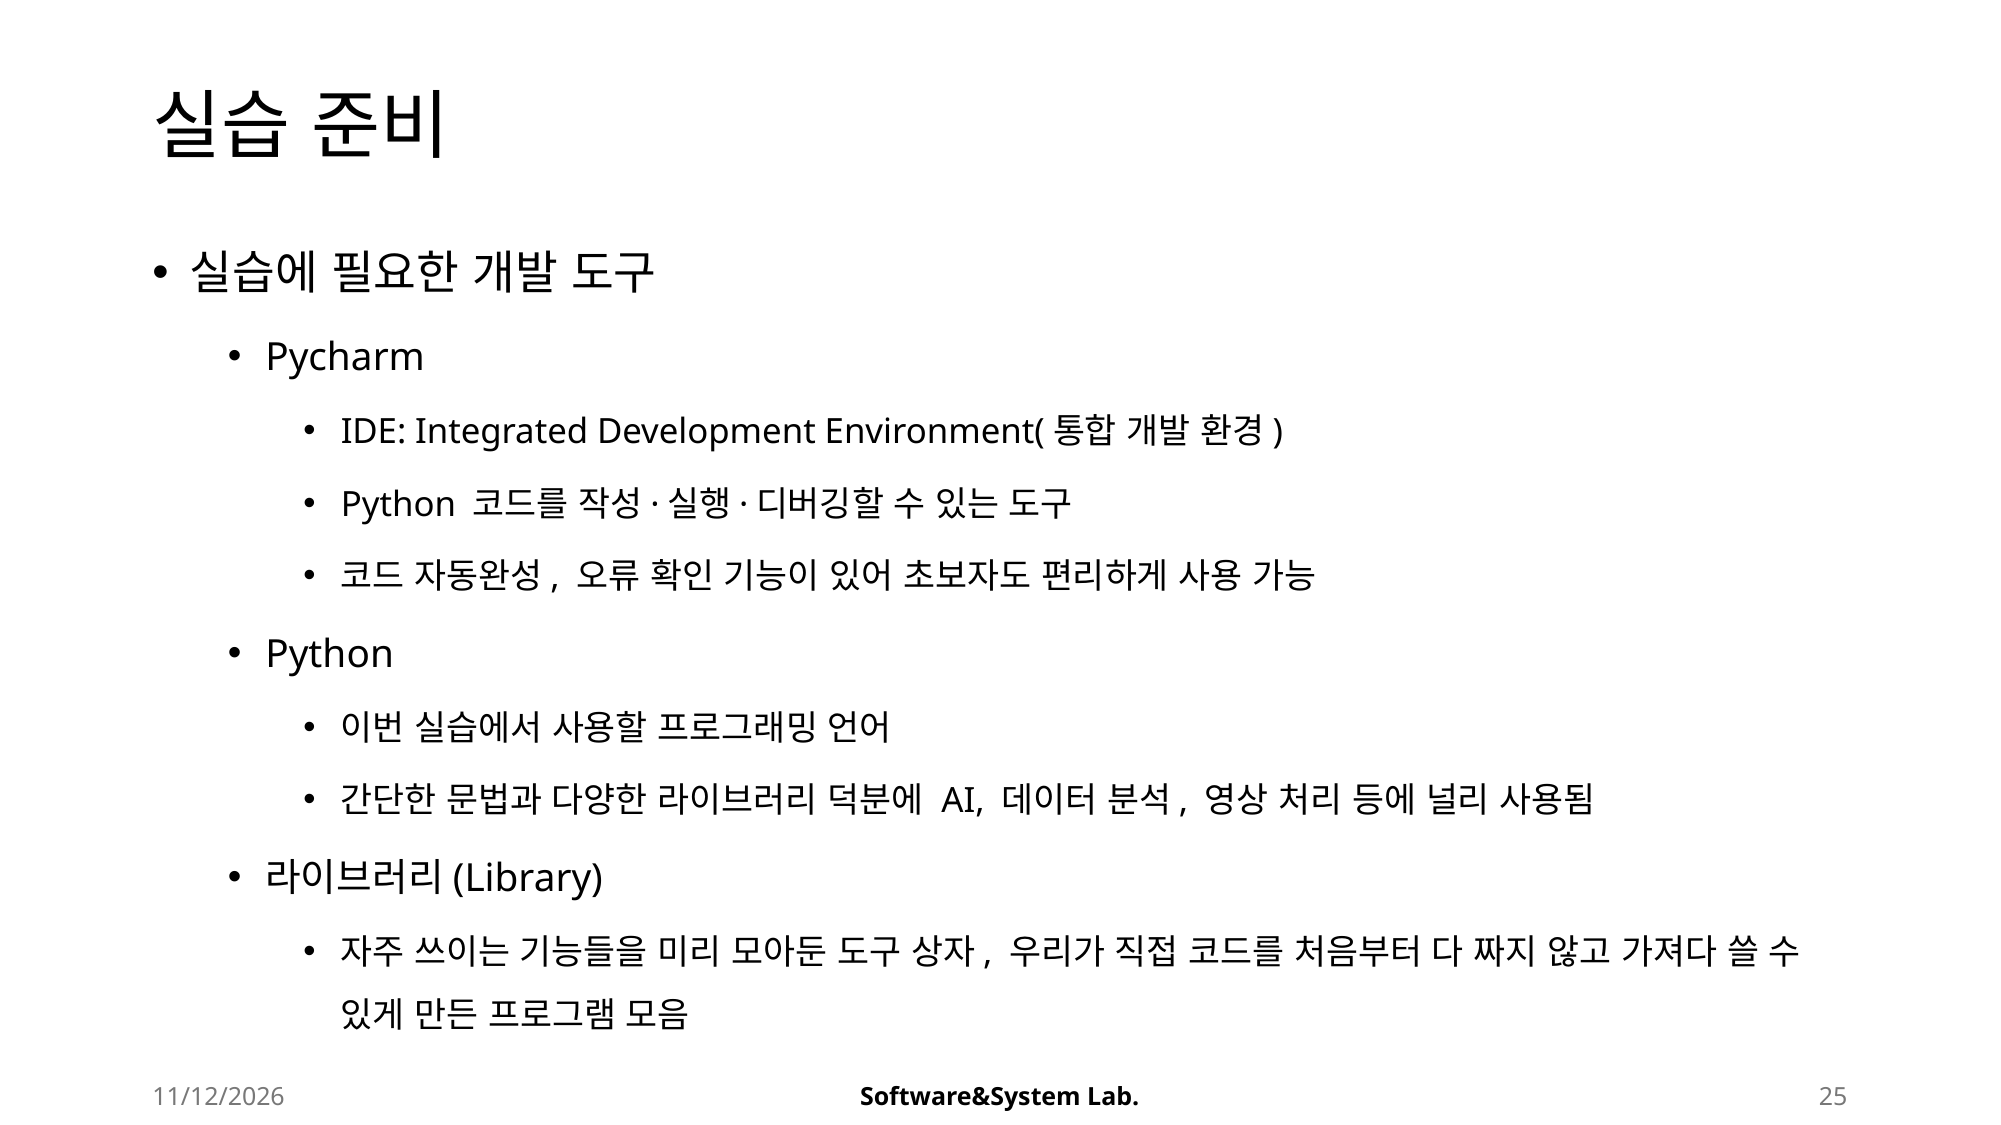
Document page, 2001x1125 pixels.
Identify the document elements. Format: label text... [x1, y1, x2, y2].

title 실습 준비 [137, 59, 1863, 196]
footer Software&System Lab. [662, 1067, 1338, 1125]
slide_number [137, 1067, 588, 1125]
slide_number 25 [1412, 1067, 1863, 1125]
list 실습에 필요한 개발 도구 Pycharm IDE: Integrated Development Environment(통합 개발 환경) Python 코드를 작성·실행·디버깅할 수 있는 도구 코드 자동완성, 오류 확인 기능이 있어 초보자도 편리하게 사용 가능 Python 이번 실습에서 사용할 프로그래밍 언어 간단한 문법과 다양한 라이브러리 덕분에 AI, 데이터 분석, 영상 처리 등에 널리 사용됨 라이브러리(Library) 자주 쓰이는 기능들을 미리 모아둔 도구 상자, 우리가 직접 코드를 처음부터 다 짜지 않고 가져다 쓸 수 있게 만든 프로그램 모음 [137, 207, 1863, 1047]
